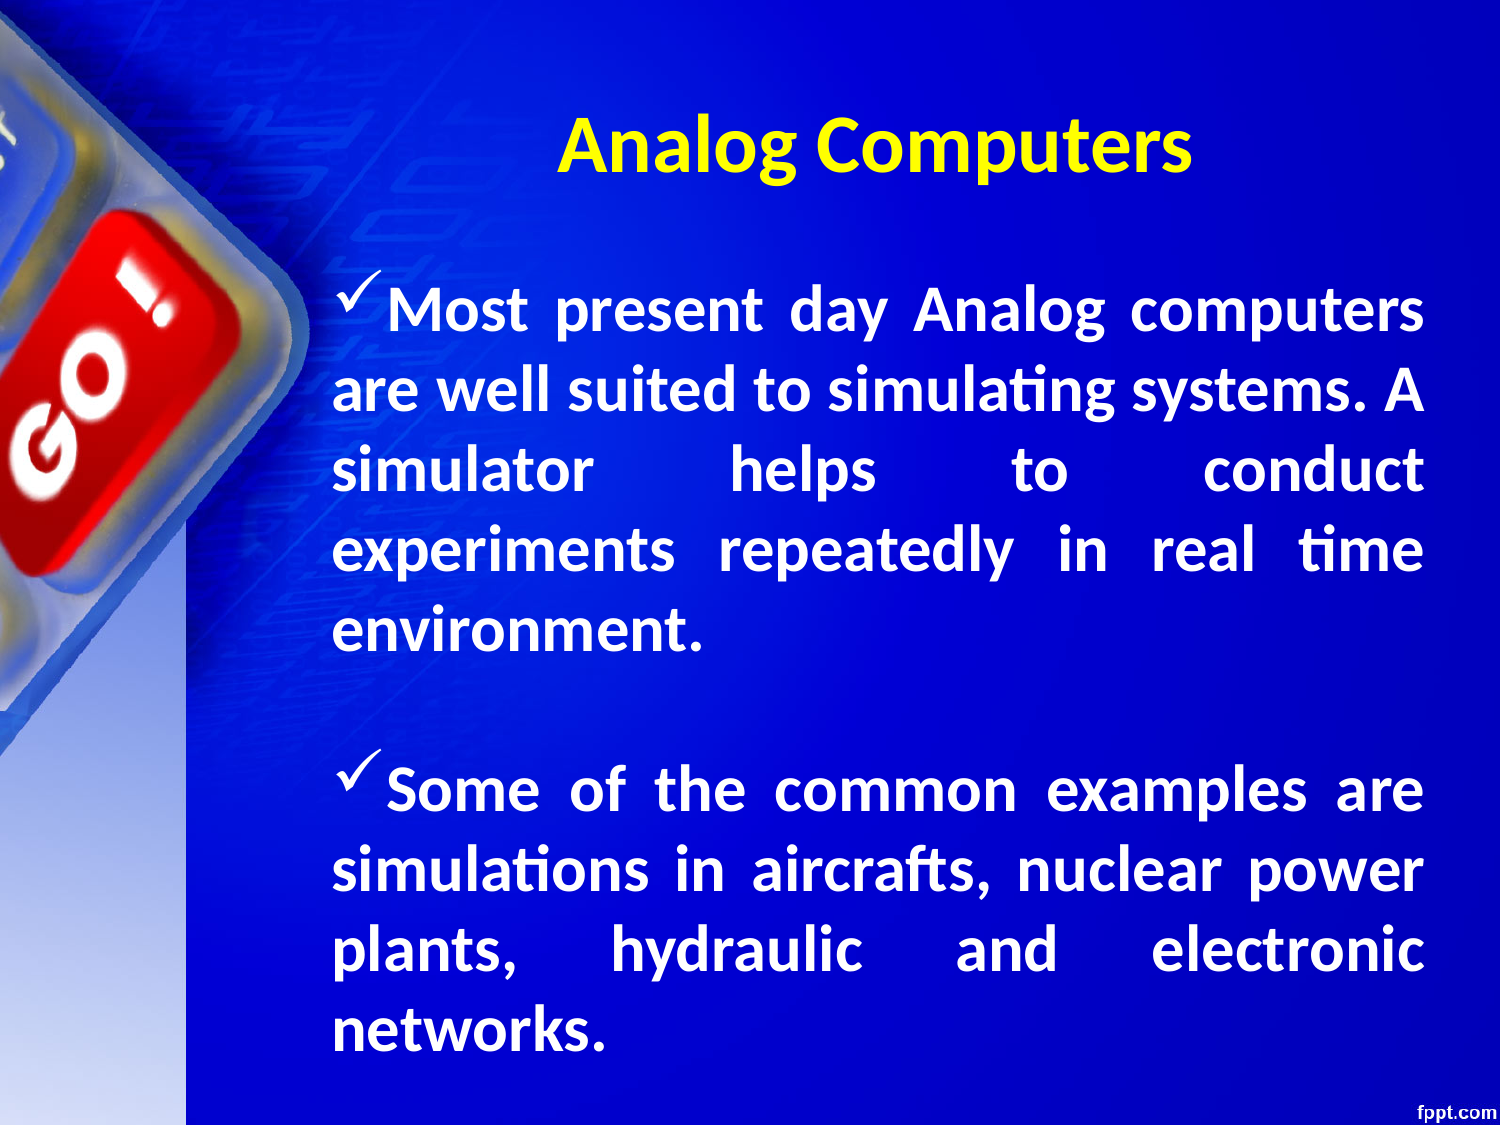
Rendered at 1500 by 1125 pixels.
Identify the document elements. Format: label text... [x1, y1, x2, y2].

title Analog Computers [300, 45, 1452, 233]
picture [0, 0, 1500, 1125]
text_box Most present day Analog computers are well suited to simulating systems. A simulator helps to conduct experiments repeatedly in real time environment. Some of the common examples are simulations in aircrafts, nuclear power plants, hydraulic and electronic networks. [316, 257, 1442, 1073]
